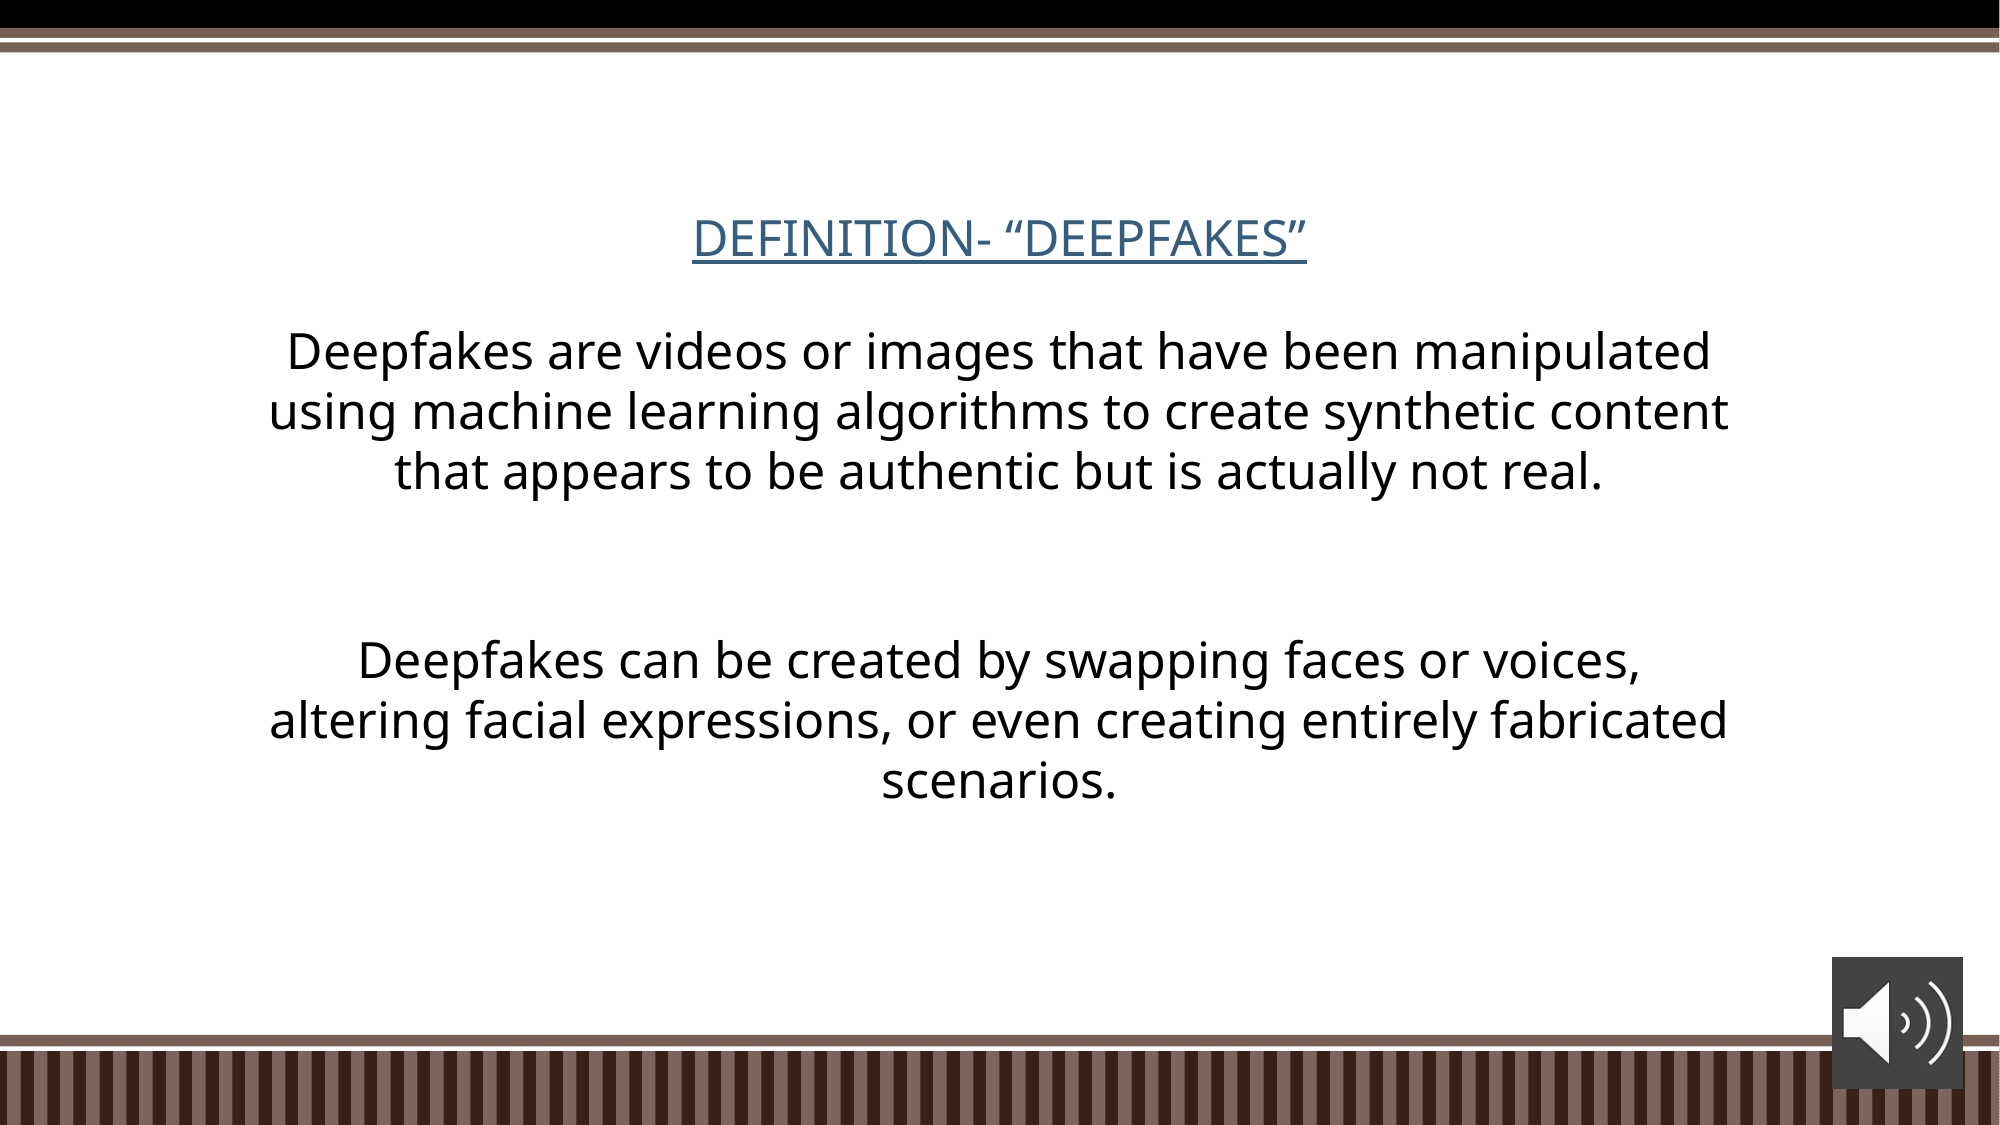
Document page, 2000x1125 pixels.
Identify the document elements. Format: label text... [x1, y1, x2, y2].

picture [1830, 956, 1964, 1090]
list Deepfakes are videos or images that have been manipulated using machine learning algorithms to create synthetic content that appears to be authentic but is actually not real. Deepfakes can be created by swapping faces or voices, altering facial expressions, or even creating entirely fabricated scenarios. [249, 312, 1750, 920]
title DEFINITION- “DEEPFAKES” [249, 99, 1750, 275]
